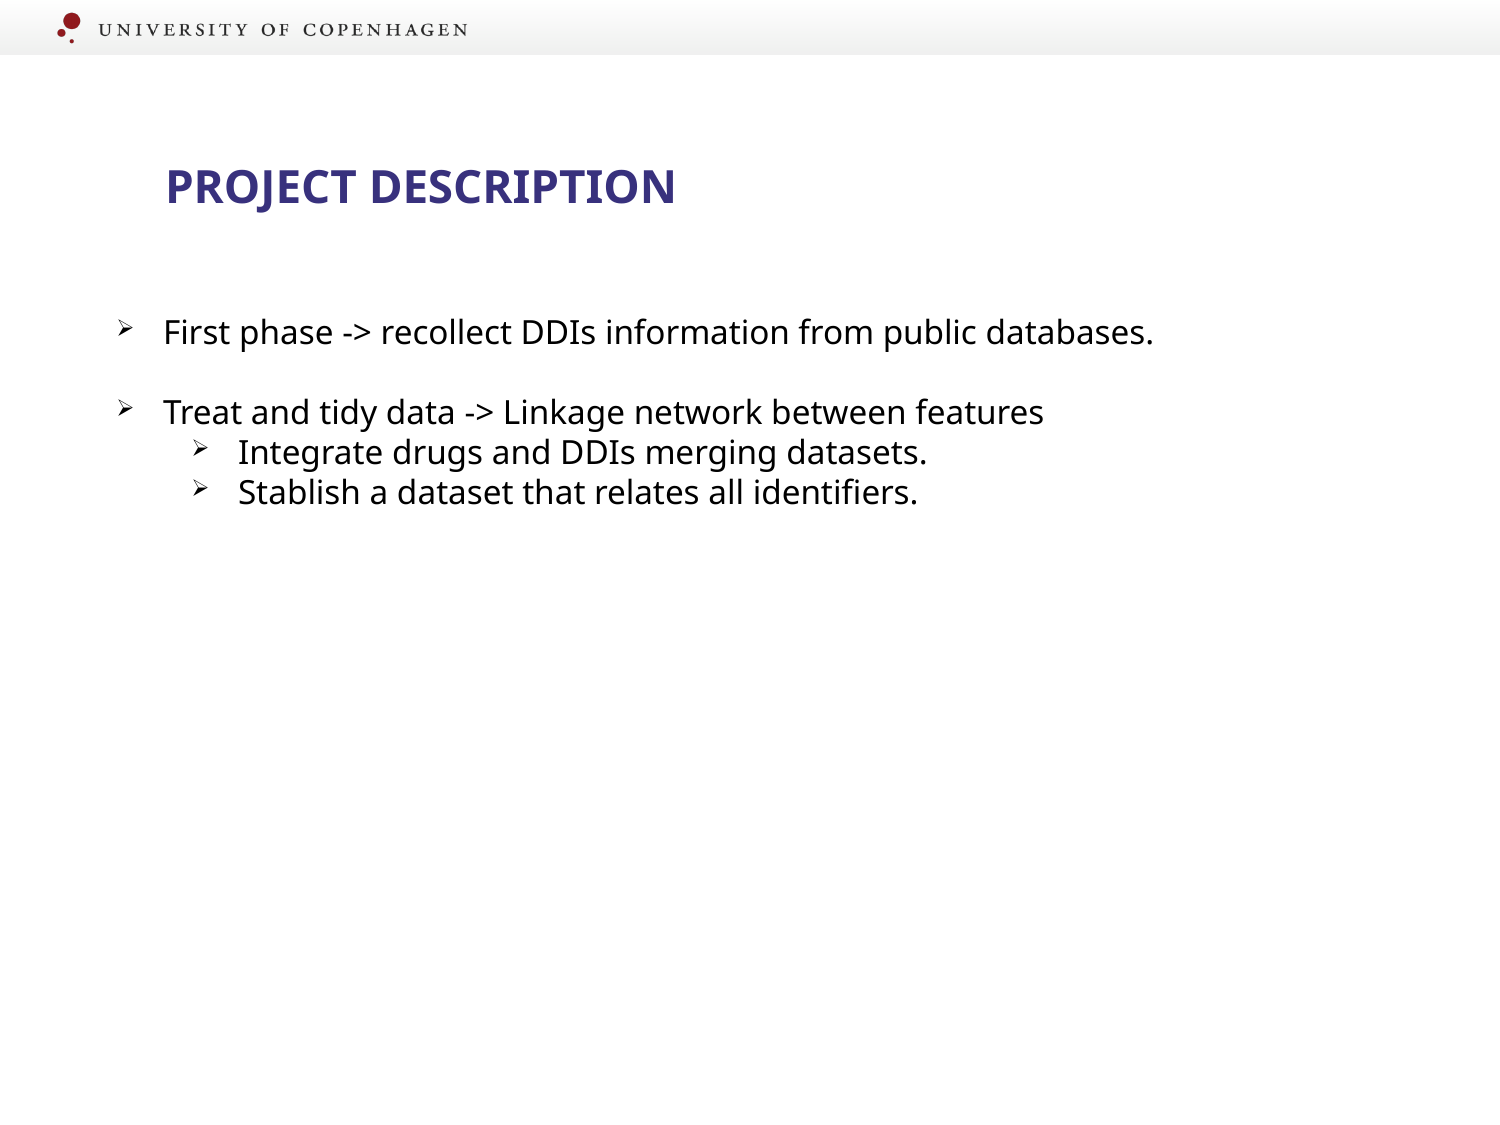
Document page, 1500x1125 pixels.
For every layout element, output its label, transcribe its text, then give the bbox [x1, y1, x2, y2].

title Project description [0, 122, 957, 257]
text_box First phase -> recollect DDIs information from public databases. Treat and tidy data -> Linkage network between features Integrate drugs and DDIs merging datasets. Stablish a dataset that relates all identifiers. [101, 304, 1402, 639]
picture [92, 15, 475, 42]
